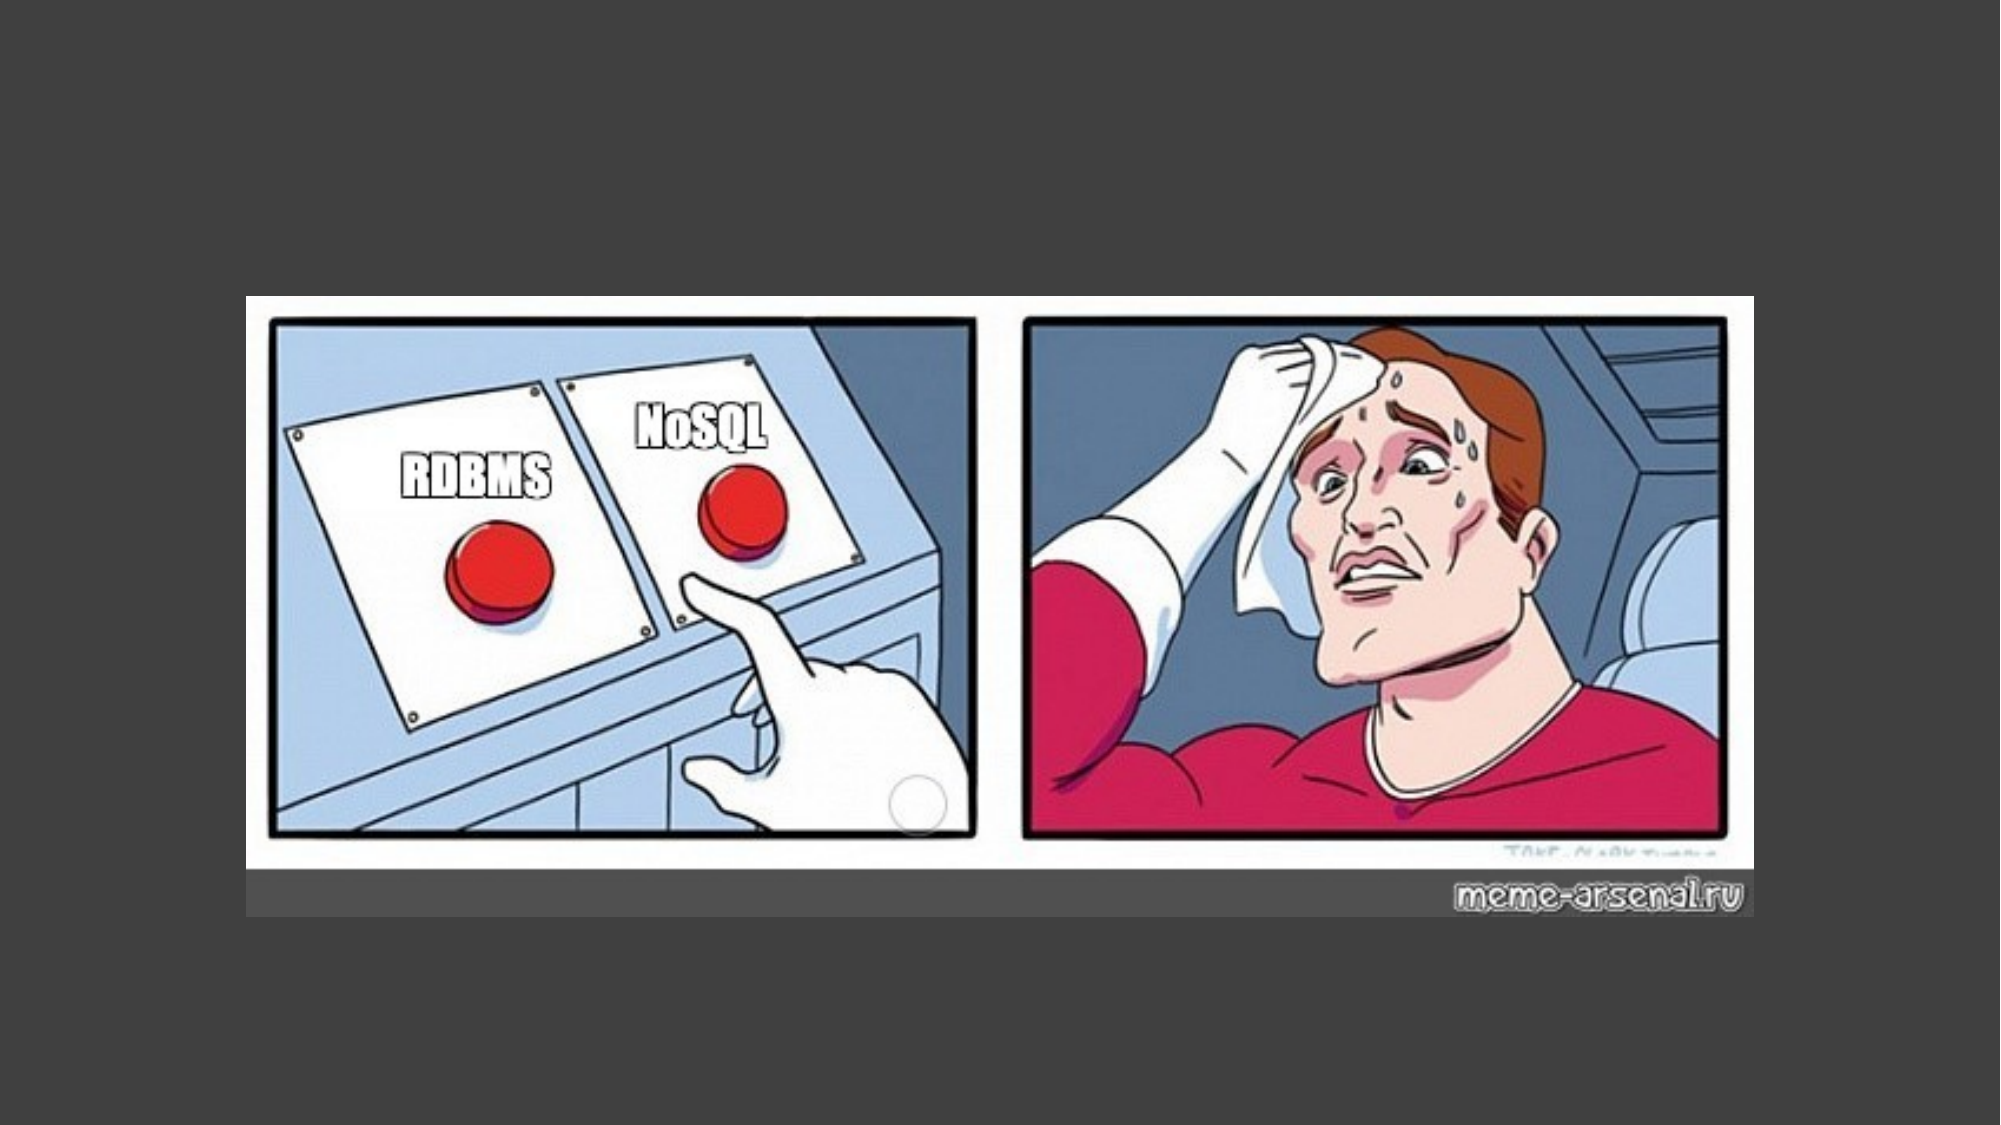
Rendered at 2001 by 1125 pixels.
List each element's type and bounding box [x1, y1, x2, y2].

picture [246, 296, 1754, 917]
